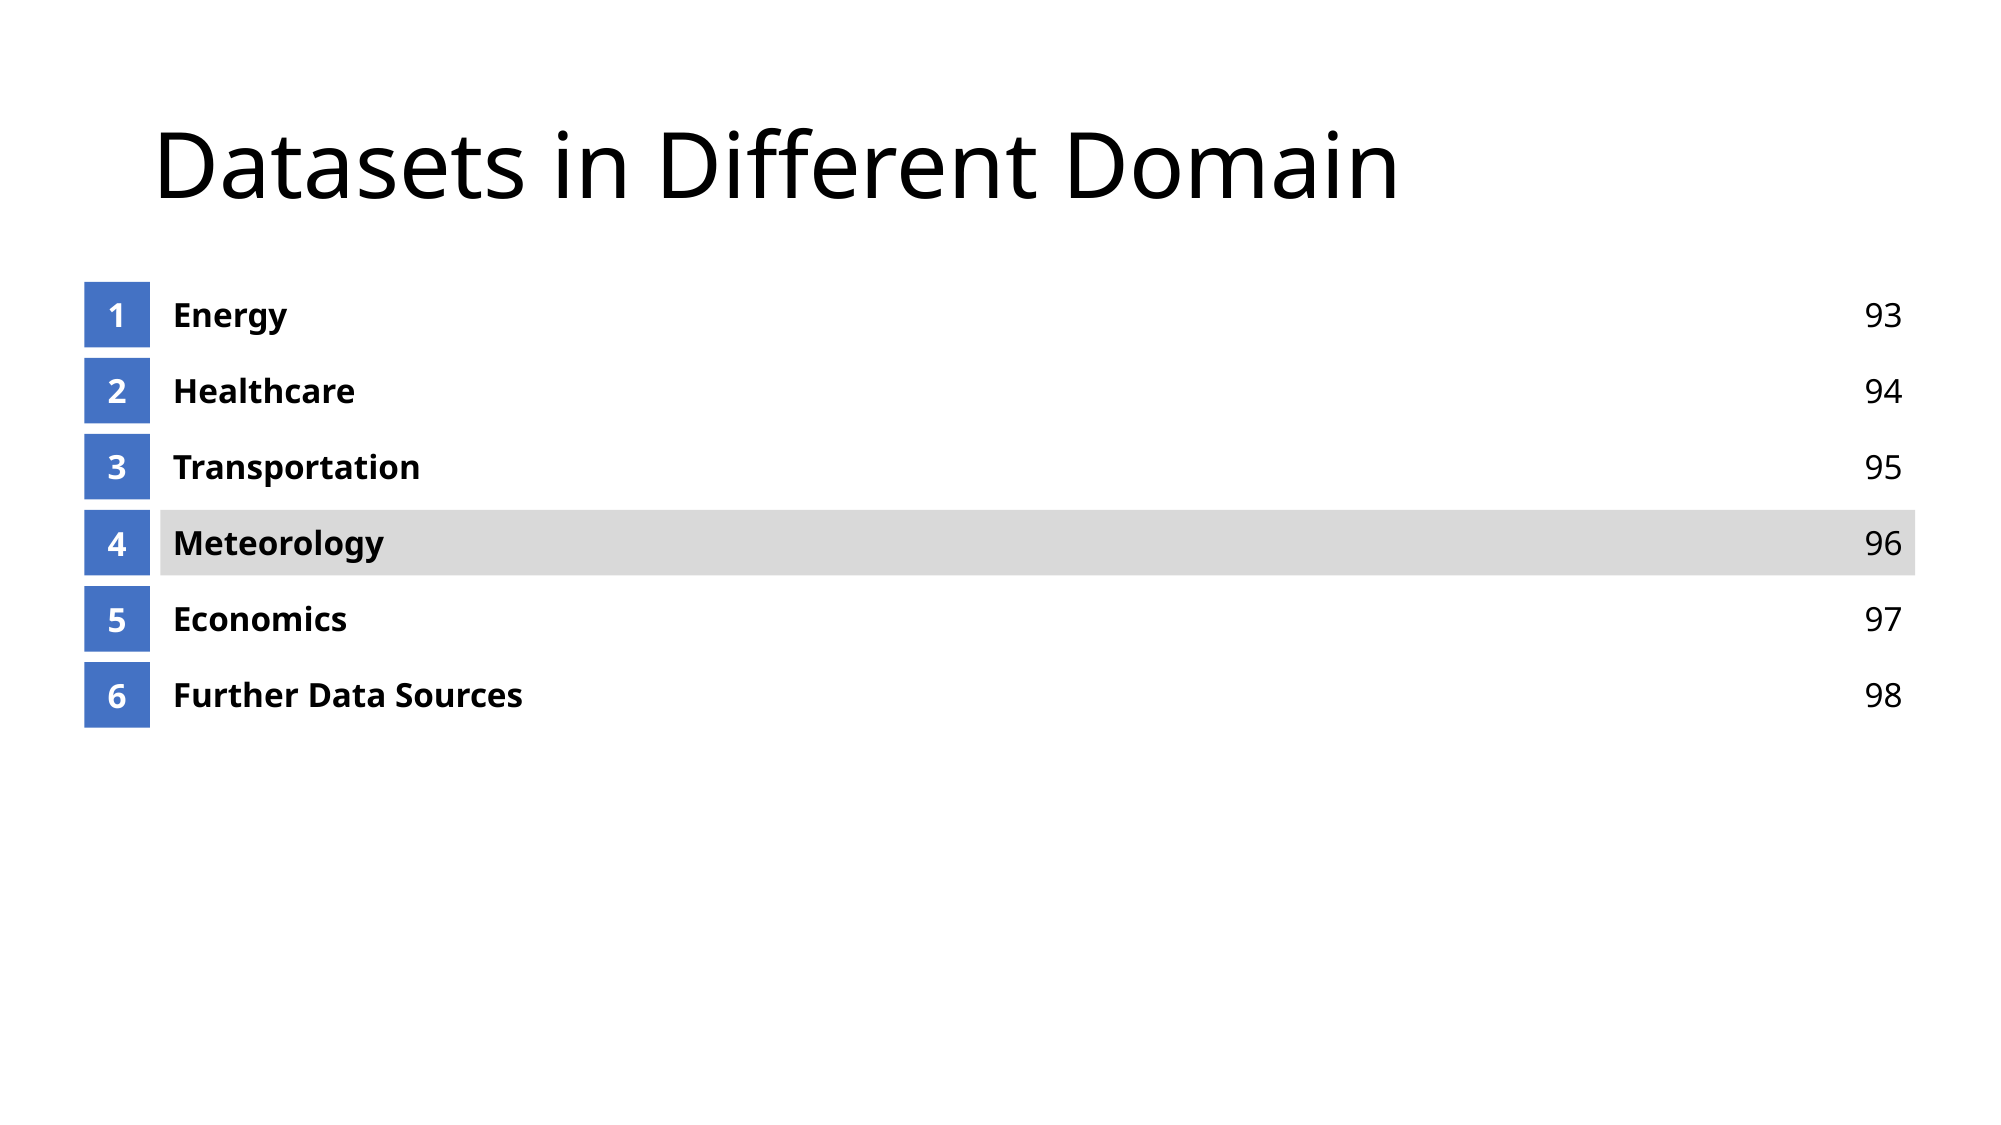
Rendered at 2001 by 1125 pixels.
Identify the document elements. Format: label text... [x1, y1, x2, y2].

text_box Further Data Sources [159, 661, 493, 729]
text_box Energy [159, 281, 493, 348]
text_box Economics [159, 585, 493, 653]
text_box [493, 509, 1884, 577]
text_box Healthcare [159, 357, 493, 424]
text_box 97 [1884, 585, 1904, 653]
title Datasets in Different Domain [137, 59, 1863, 278]
text_box 5 [83, 585, 151, 653]
text_box 1 [83, 281, 151, 348]
text_box 4 [83, 509, 151, 577]
text_box Meteorology [159, 509, 493, 577]
text_box 95 [1884, 433, 1904, 500]
text_box 3 [83, 433, 151, 500]
text_box [1904, 509, 1916, 577]
text_box 94 [1884, 357, 1904, 424]
text_box 2 [83, 357, 151, 424]
text_box Transportation [159, 433, 493, 500]
text_box 98 [1884, 661, 1904, 729]
text_box 96 [1884, 509, 1904, 577]
text_box 6 [83, 661, 151, 729]
text_box 93 [1884, 281, 1904, 348]
